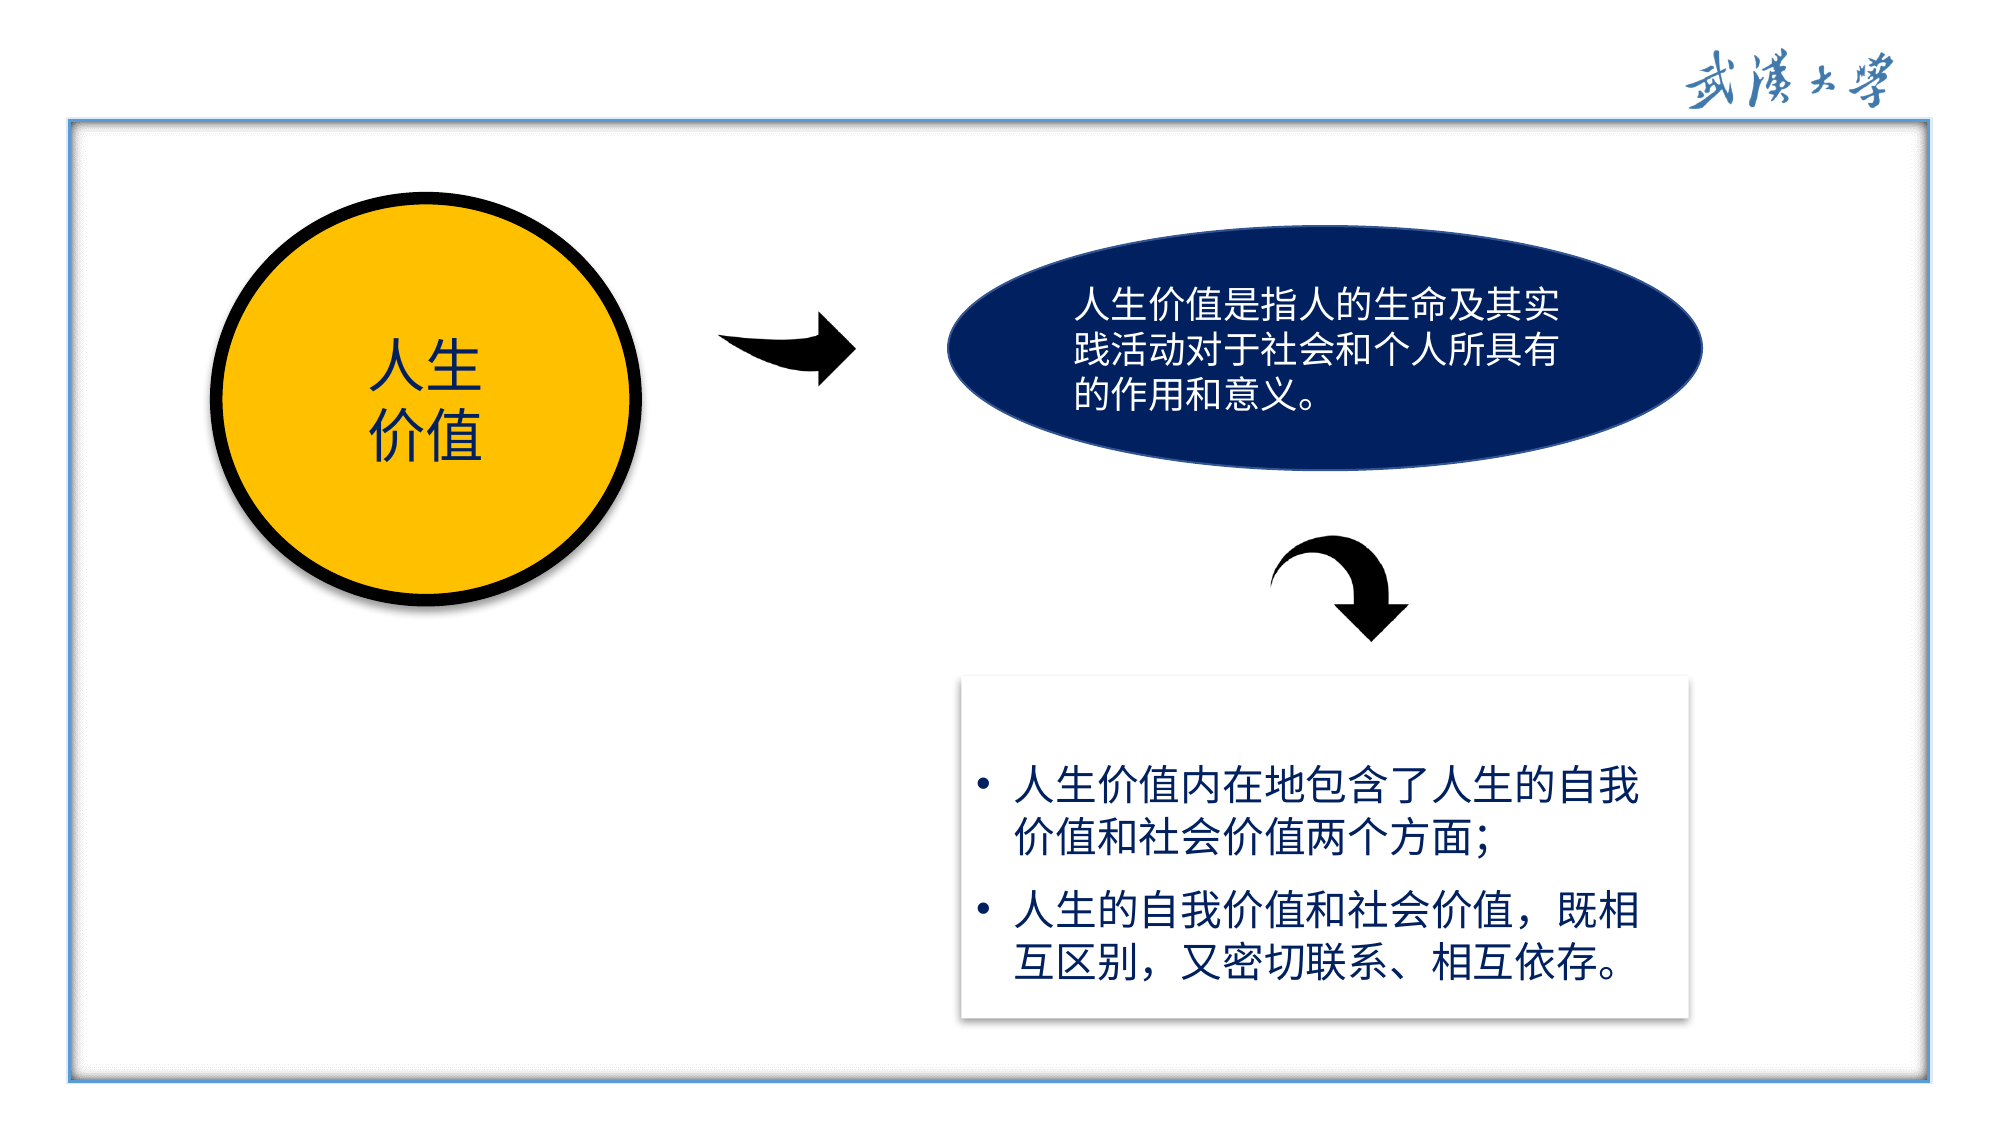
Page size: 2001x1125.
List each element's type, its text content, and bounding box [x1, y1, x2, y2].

picture [66, 117, 1933, 1084]
text_box 人生 价值 [215, 197, 637, 602]
text_box 人生价值是指人的生命及其实践活动对于社会和个人所具有的作用和意义。 [947, 225, 1704, 472]
text_box 人生价值内在地包含了人生的自我价值和社会价值两个方面； 人生的自我价值和社会价值，既相互区别，又密切联系、相互依存。 [961, 676, 1689, 1019]
